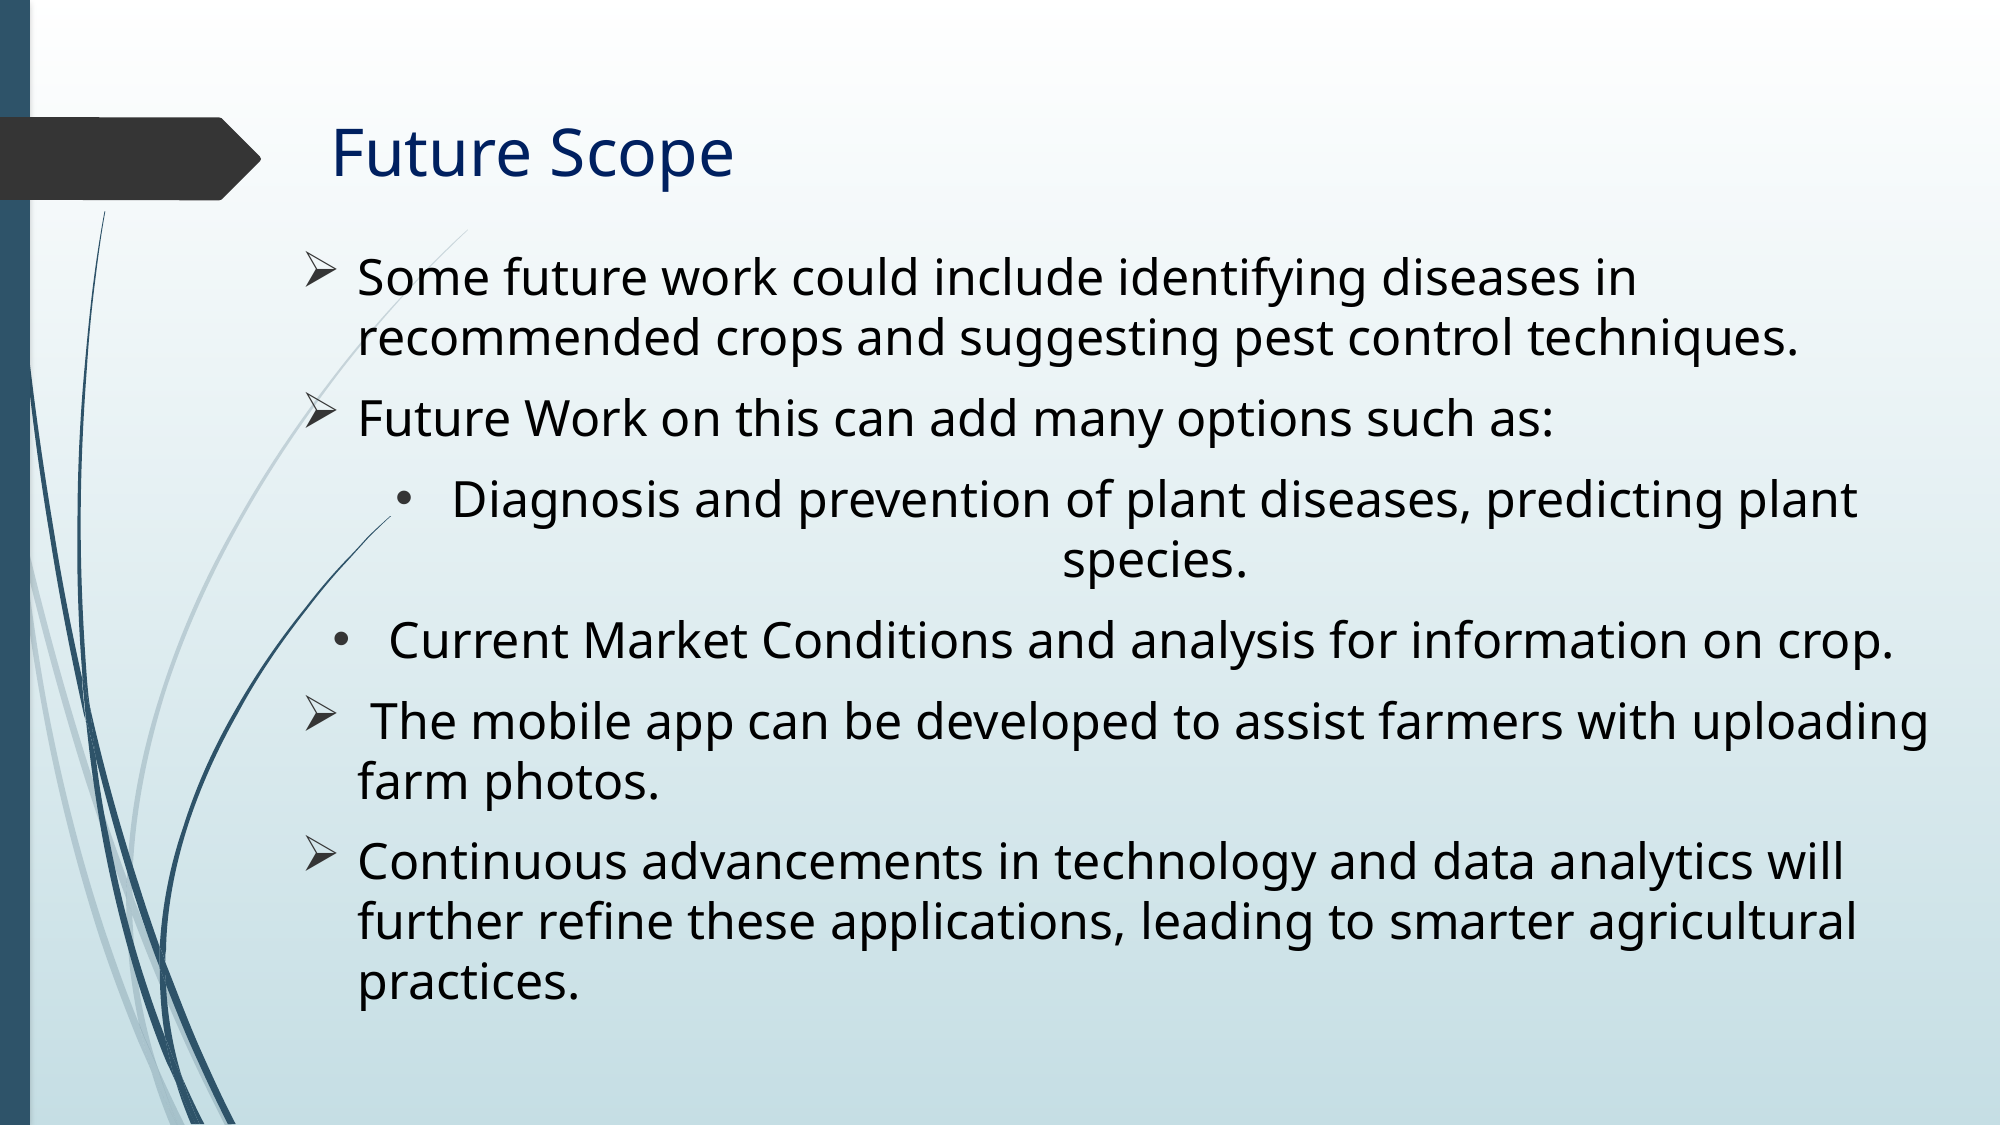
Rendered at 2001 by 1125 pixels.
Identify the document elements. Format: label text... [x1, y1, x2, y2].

title Future Scope [315, 103, 1760, 238]
list Some future work could include identifying diseases in recommended crops and suggesting pest control techniques. Future Work on this can add many options such as: Diagnosis and prevention of plant diseases, predicting plant species. Current Market Conditions and analysis for information on crop. The mobile app can be developed to assist farmers with uploading farm photos. Continuous advancements in technology and data analytics will further refine these applications, leading to smarter agricultural practices. [286, 238, 1969, 1069]
